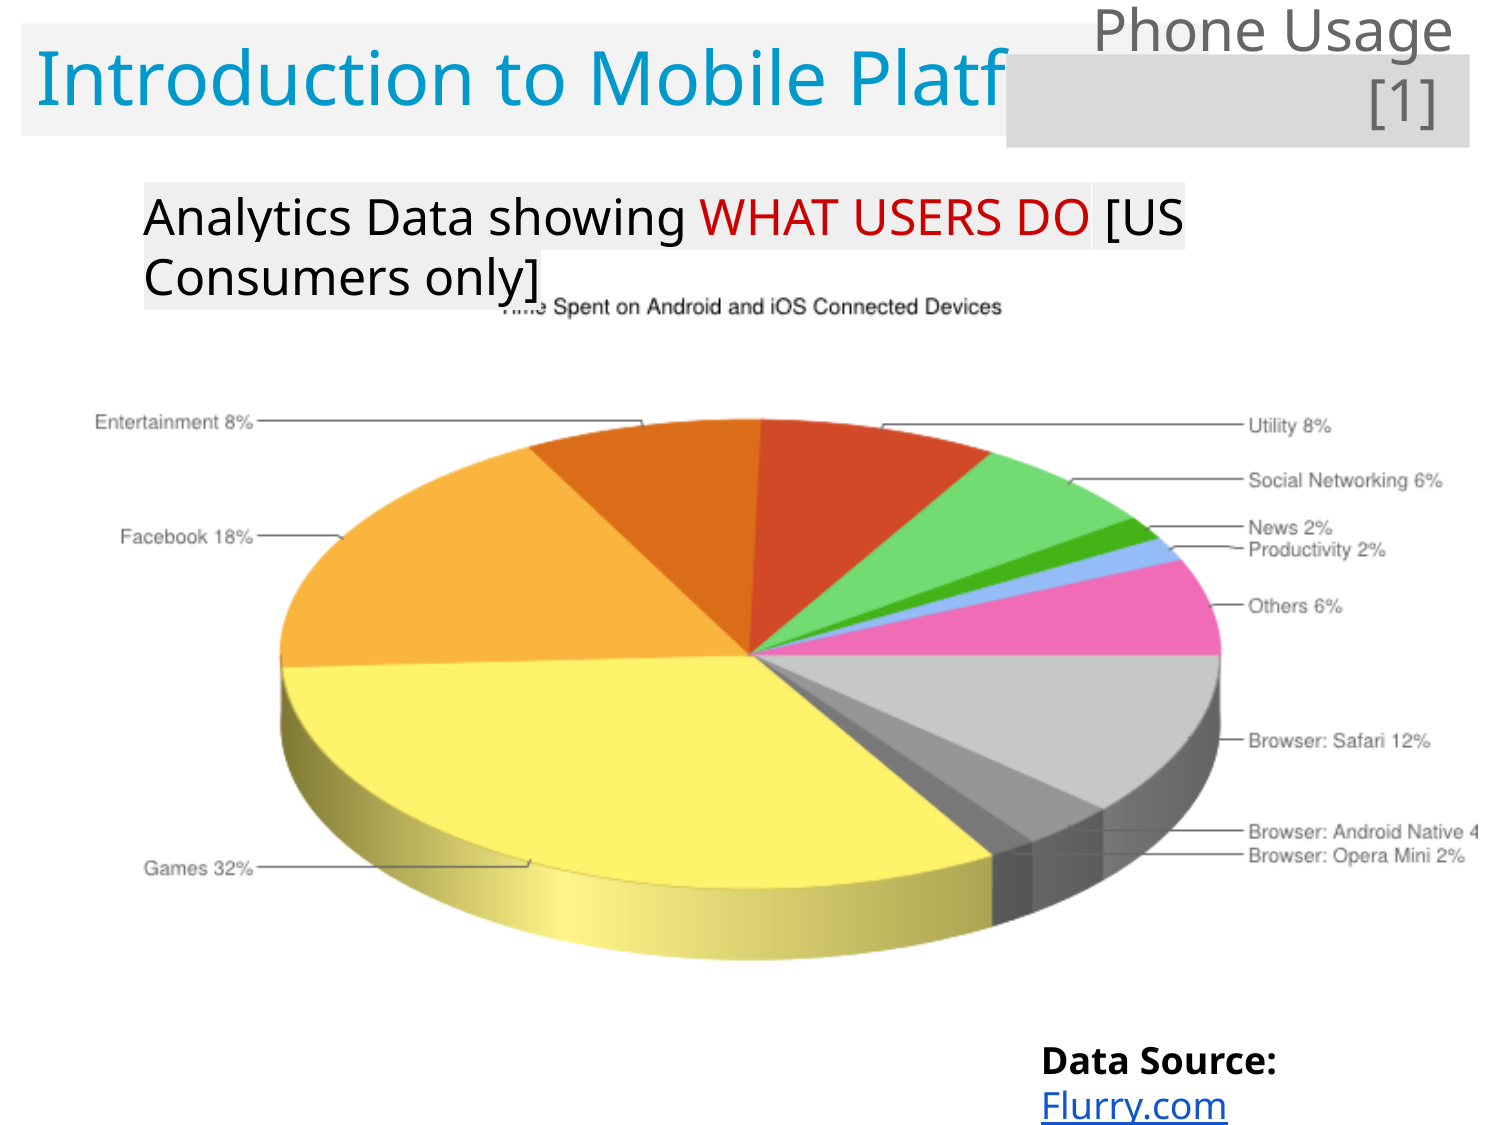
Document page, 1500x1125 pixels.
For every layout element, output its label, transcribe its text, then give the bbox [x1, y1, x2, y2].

text_box Data Source: Flurry.com [1025, 1021, 1470, 1097]
picture [22, 289, 1478, 972]
title Phone Usage [1] [1006, 54, 1470, 148]
text_box Analytics Data showing WHAT USERS DO [US Consumers only] [128, 170, 1379, 268]
title Introduction to Mobile Platforms [21, 23, 1211, 136]
